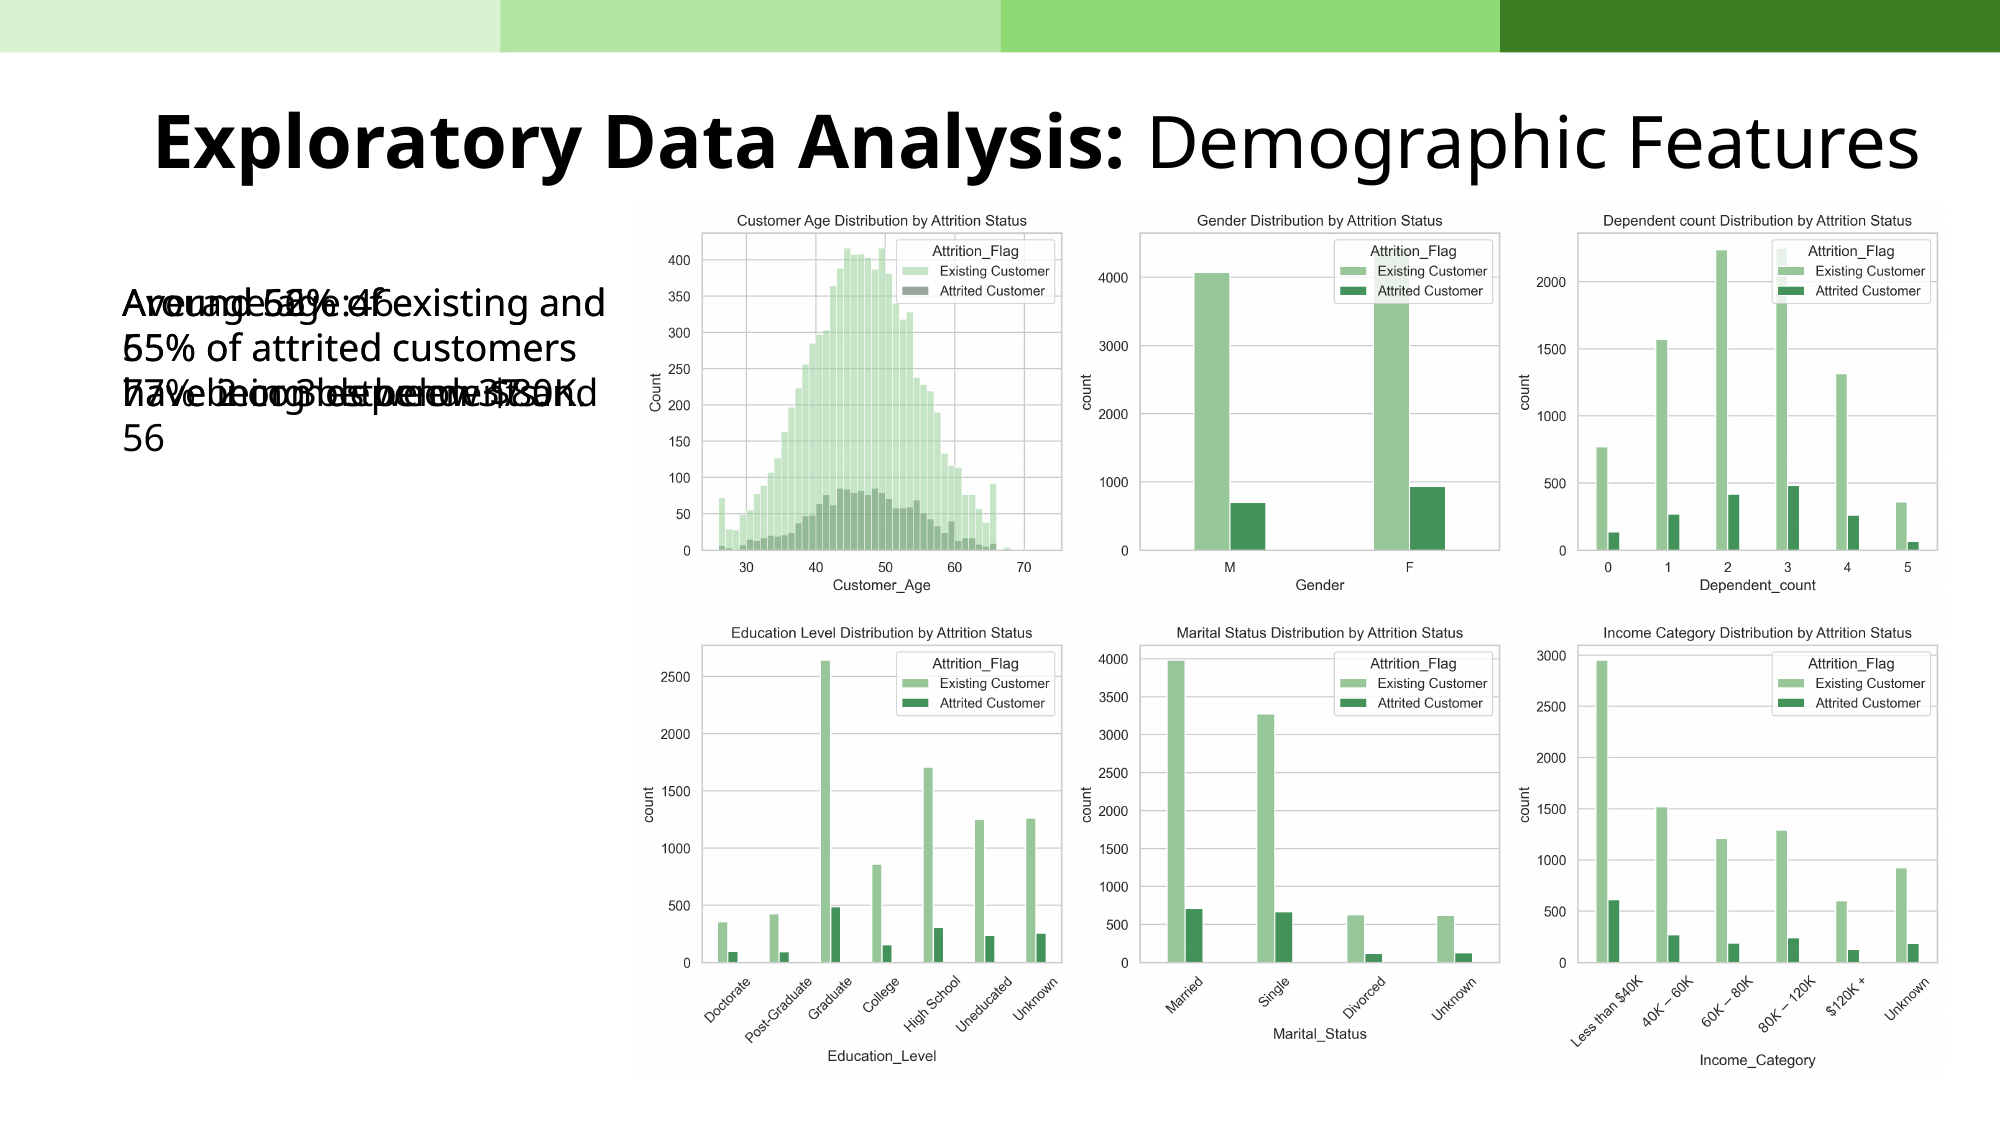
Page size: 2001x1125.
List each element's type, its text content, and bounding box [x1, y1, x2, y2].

text_box Average age:46 77% being between 37 and 56 [107, 421, 632, 466]
text_box Exploratory Data Analysis: Demographic Features [137, 59, 1946, 230]
text_box Around 66% of existing and 65% of attrited customers have incomes below $80K. [107, 271, 632, 421]
picture [632, 205, 1947, 1078]
